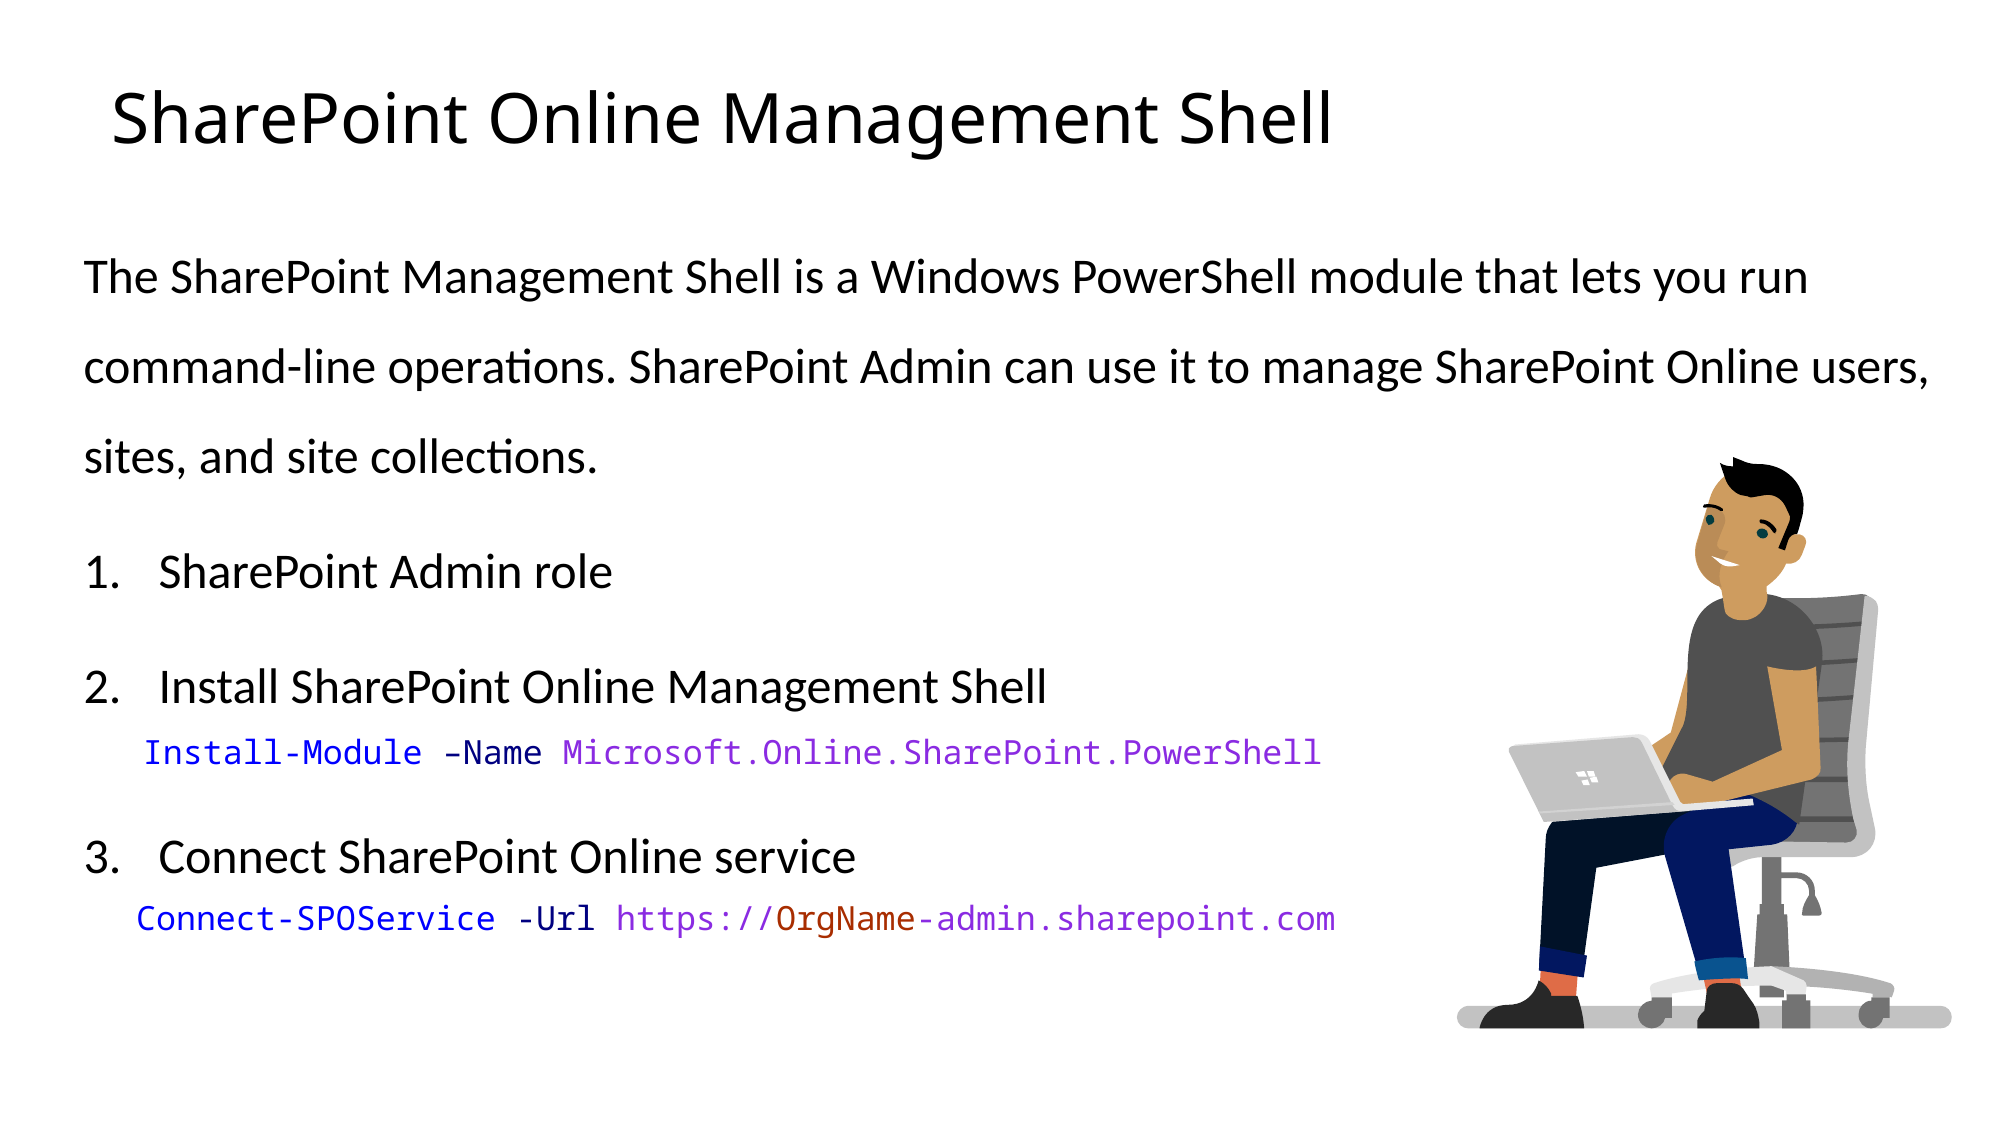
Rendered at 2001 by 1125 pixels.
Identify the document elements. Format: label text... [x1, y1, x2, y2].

text_box Install-Module –Name Microsoft.Online.SharePoint.PowerShell [128, 723, 1456, 779]
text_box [1456, 457, 1952, 1029]
list The SharePoint Management Shell is a Windows PowerShell module that lets you run command-line operations. SharePoint Admin can use it to manage SharePoint Online users, sites, and site collections. SharePoint Admin role Install SharePoint Online Management Shell Connect SharePoint Online service [68, 206, 1952, 1011]
title SharePoint Online Management Shell [96, 75, 1904, 166]
text_box Connect-SPOService -Url https://OrgName-admin.sharepoint.com [113, 890, 1456, 945]
